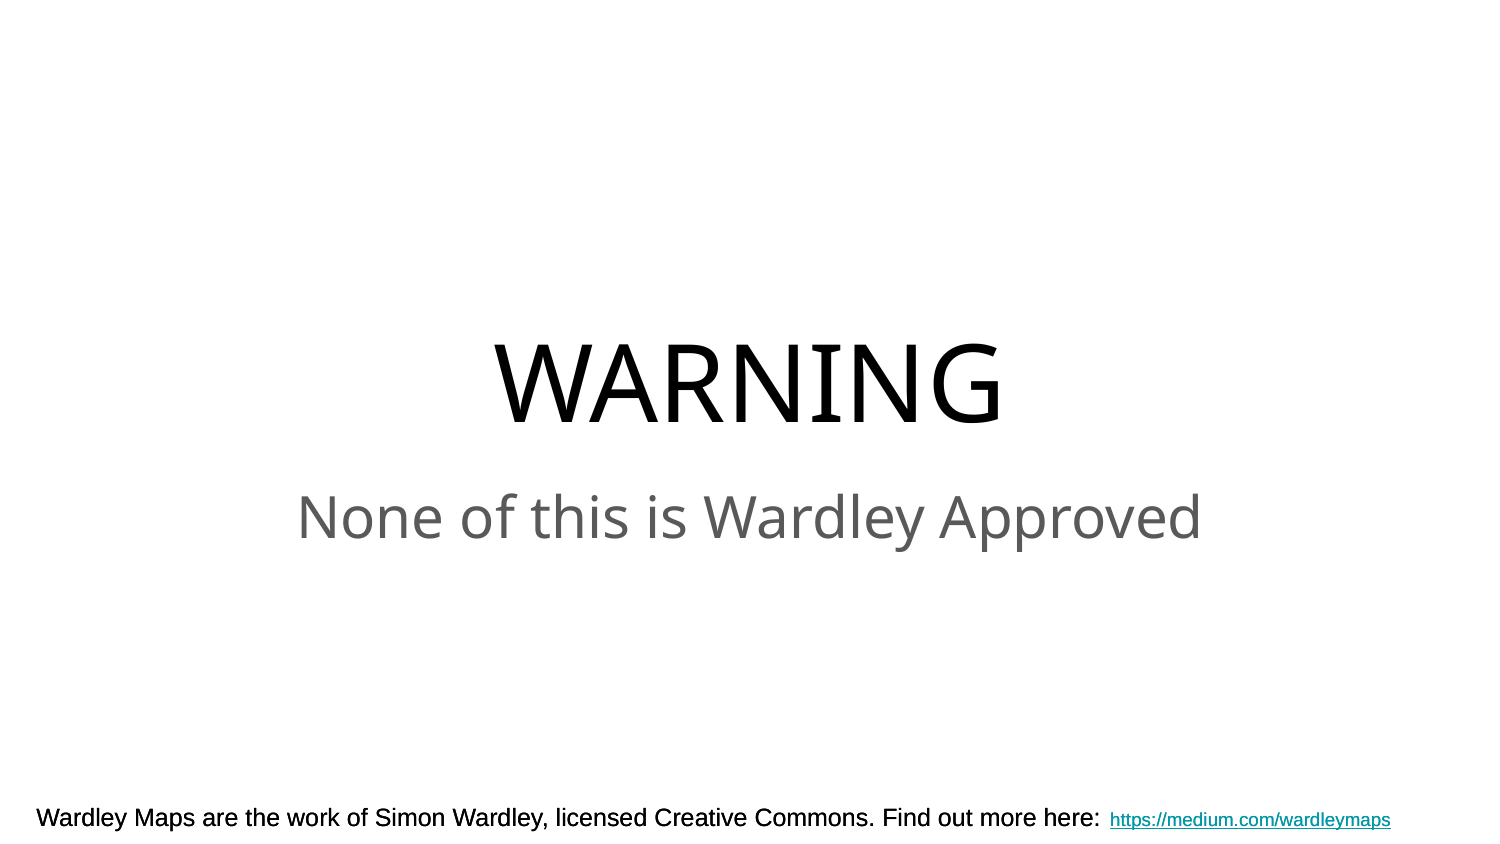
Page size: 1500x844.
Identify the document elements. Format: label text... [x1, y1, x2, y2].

title WARNING [51, 122, 1449, 459]
subtitle None of this is Wardley Approved [51, 464, 1449, 595]
